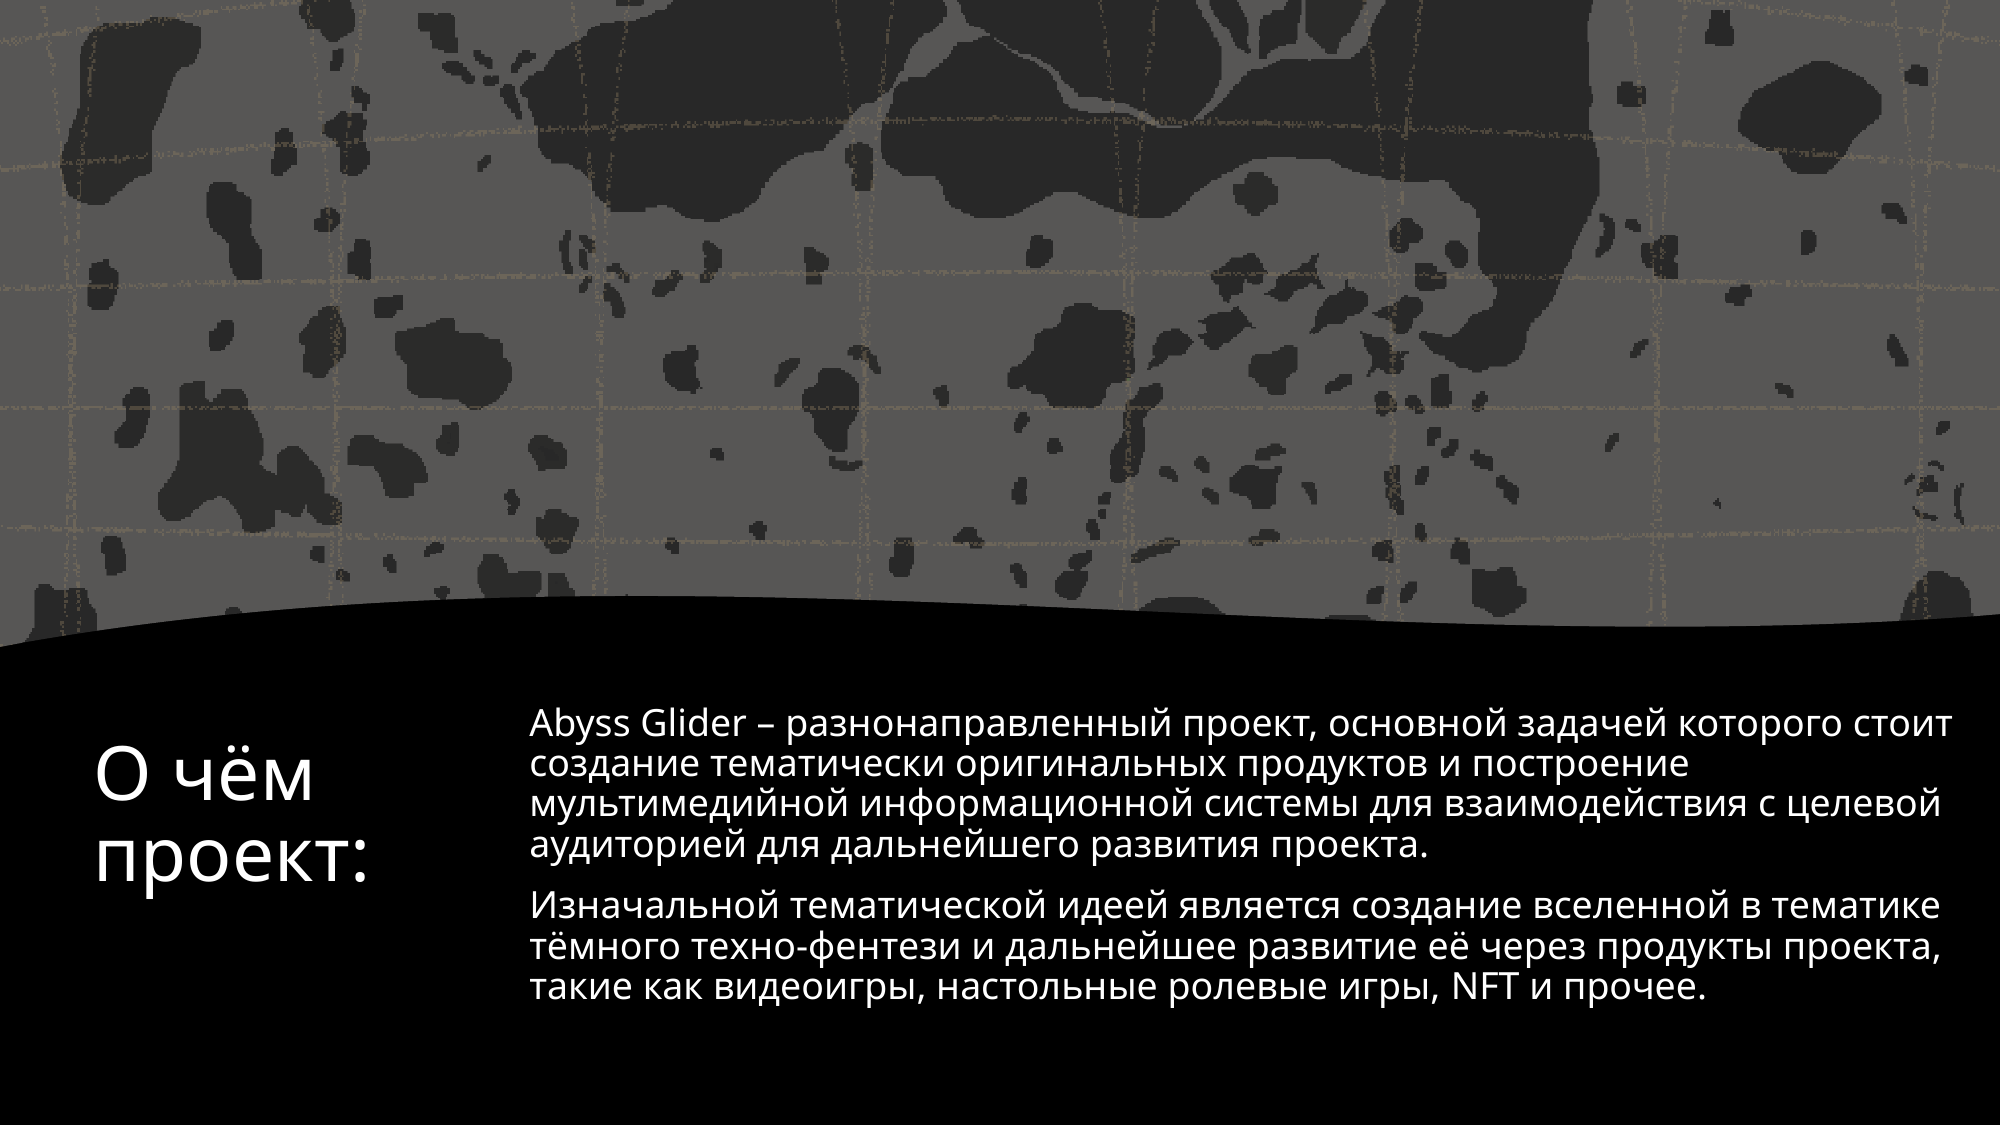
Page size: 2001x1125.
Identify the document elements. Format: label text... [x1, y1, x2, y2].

list Abyss Glider – разнонаправленный проект, основной задачей которого стоит создание тематически оригинальных продуктов и построение мультимедийной информационной системы для взаимодействия с целевой аудиторией для дальнейшего развития проекта. Изначальной тематической идеей является создание вселенной в тематике тёмного техно-фентези и дальнейшее развитие её через продукты проекта, такие как видеоигры, настольные ролевые игры, NFT и прочее. [514, 647, 1978, 1103]
title О чём проект: [78, 647, 514, 1018]
picture [0, 0, 2000, 647]
